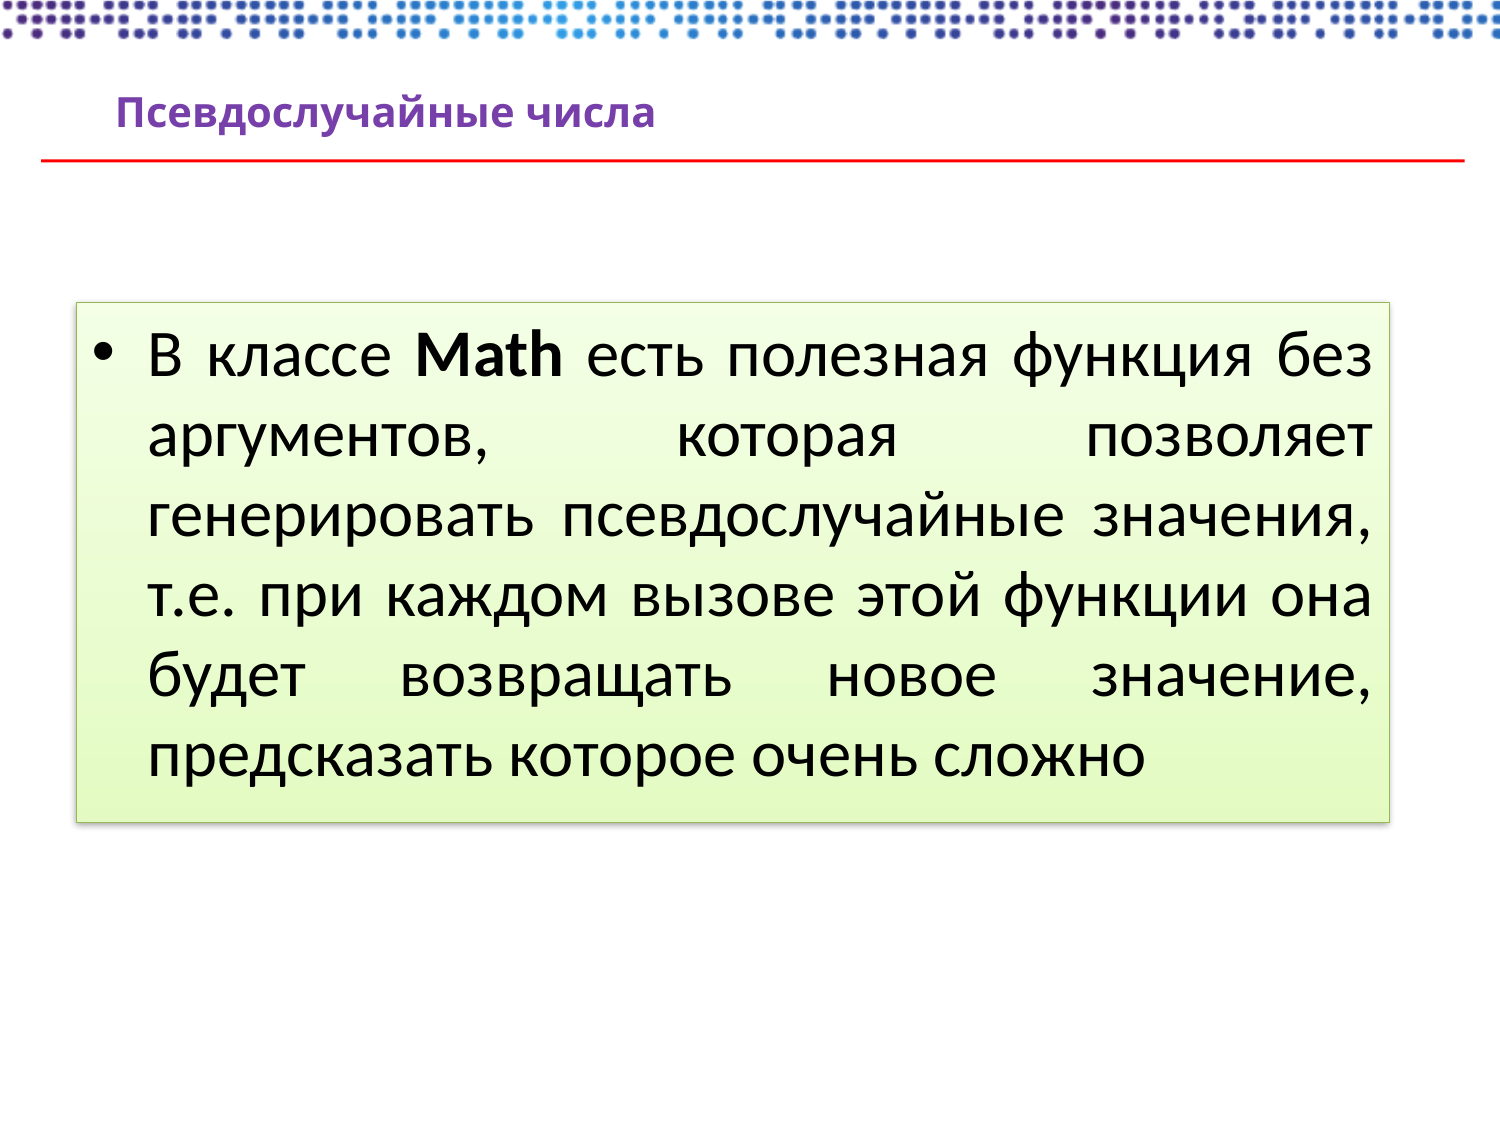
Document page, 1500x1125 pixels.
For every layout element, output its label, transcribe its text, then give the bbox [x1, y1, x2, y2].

text_box Псевдослучайные числа [100, 78, 1447, 143]
list В классе Math есть полезная функция без аргументов, которая позволяет генерировать псевдослучайные значения, т.е. при каждом вызове этой функции она будет возвращать новое значение, предсказать которое очень сложно [76, 302, 1390, 823]
picture [0, 0, 1500, 51]
